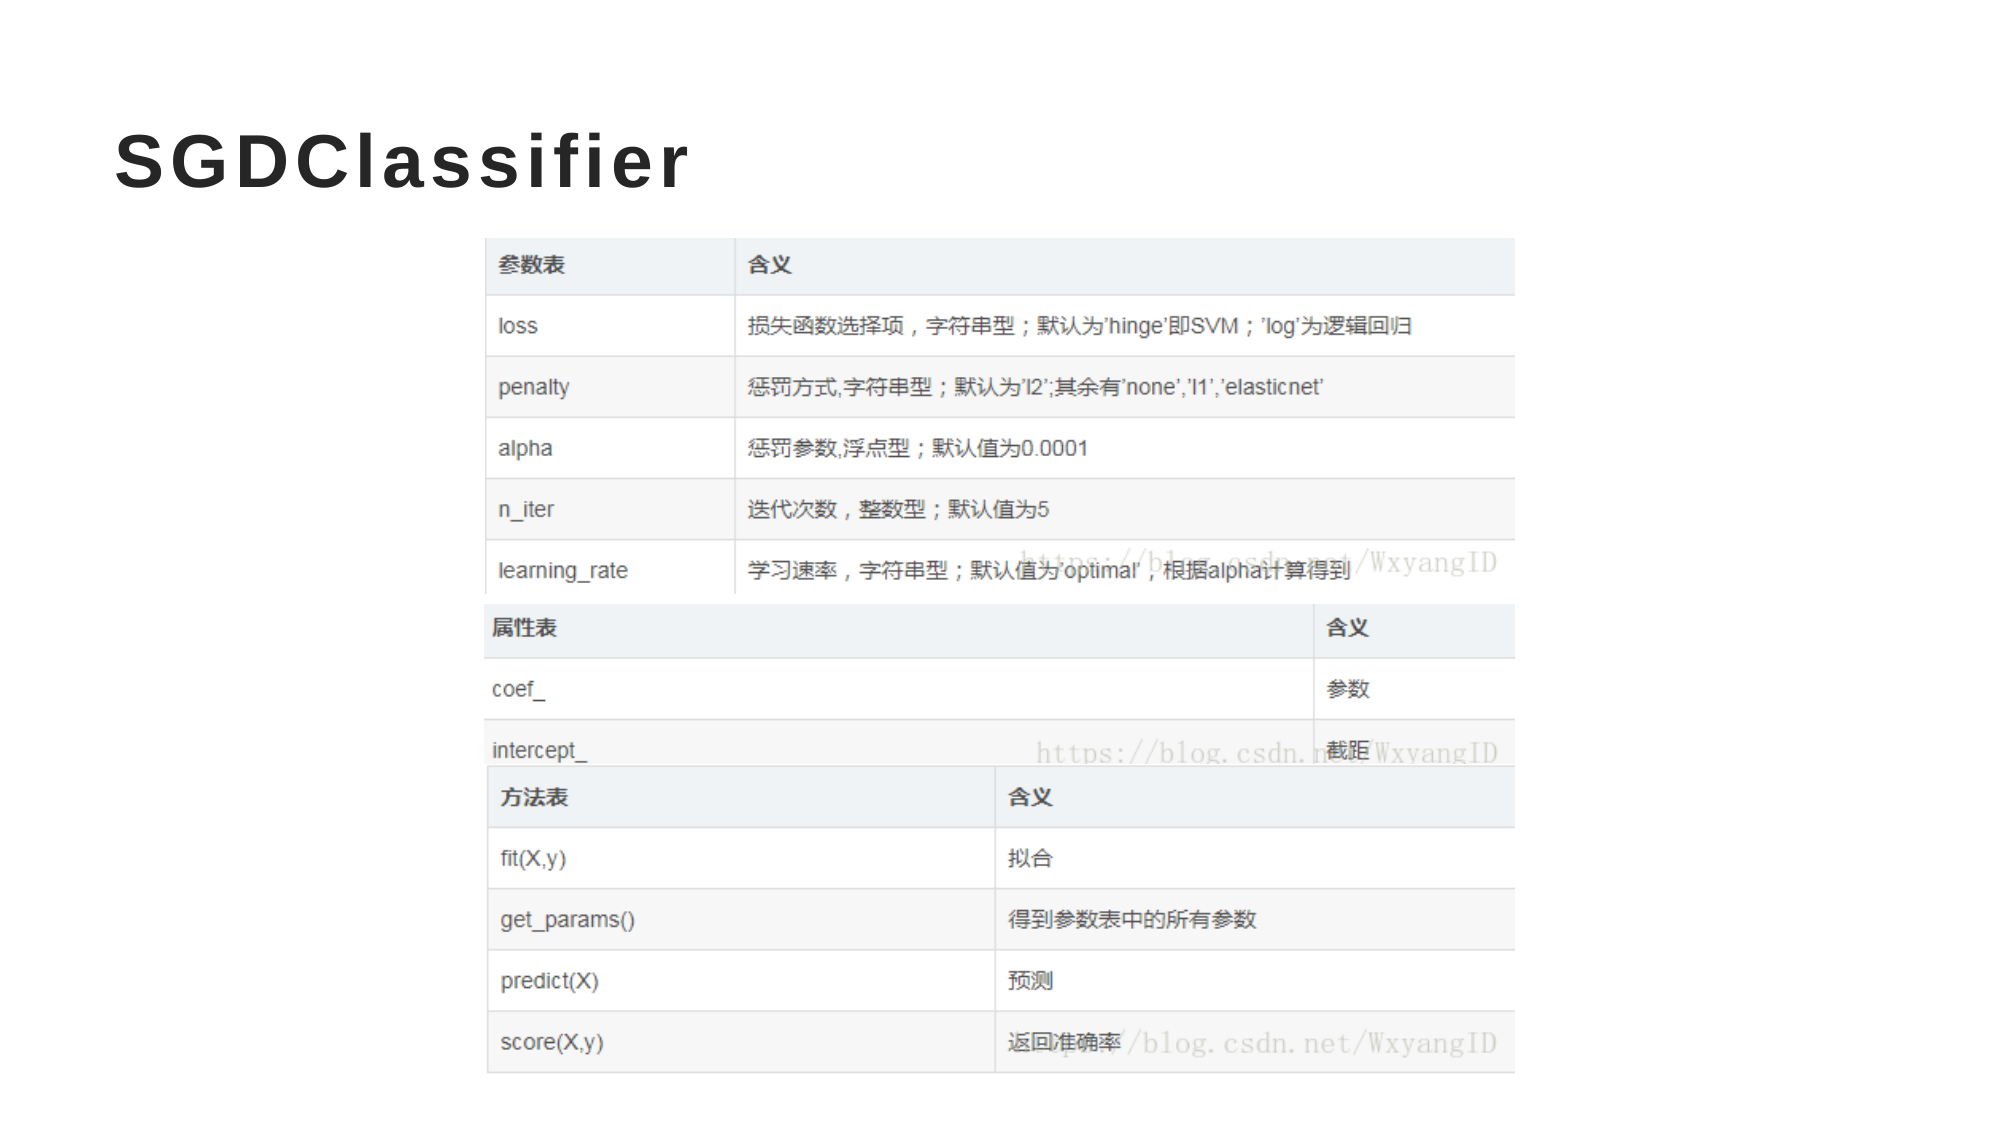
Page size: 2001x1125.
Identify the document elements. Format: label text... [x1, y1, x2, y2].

title SGDClassifier [99, 99, 1900, 216]
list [485, 238, 1515, 594]
picture [484, 604, 1515, 1075]
